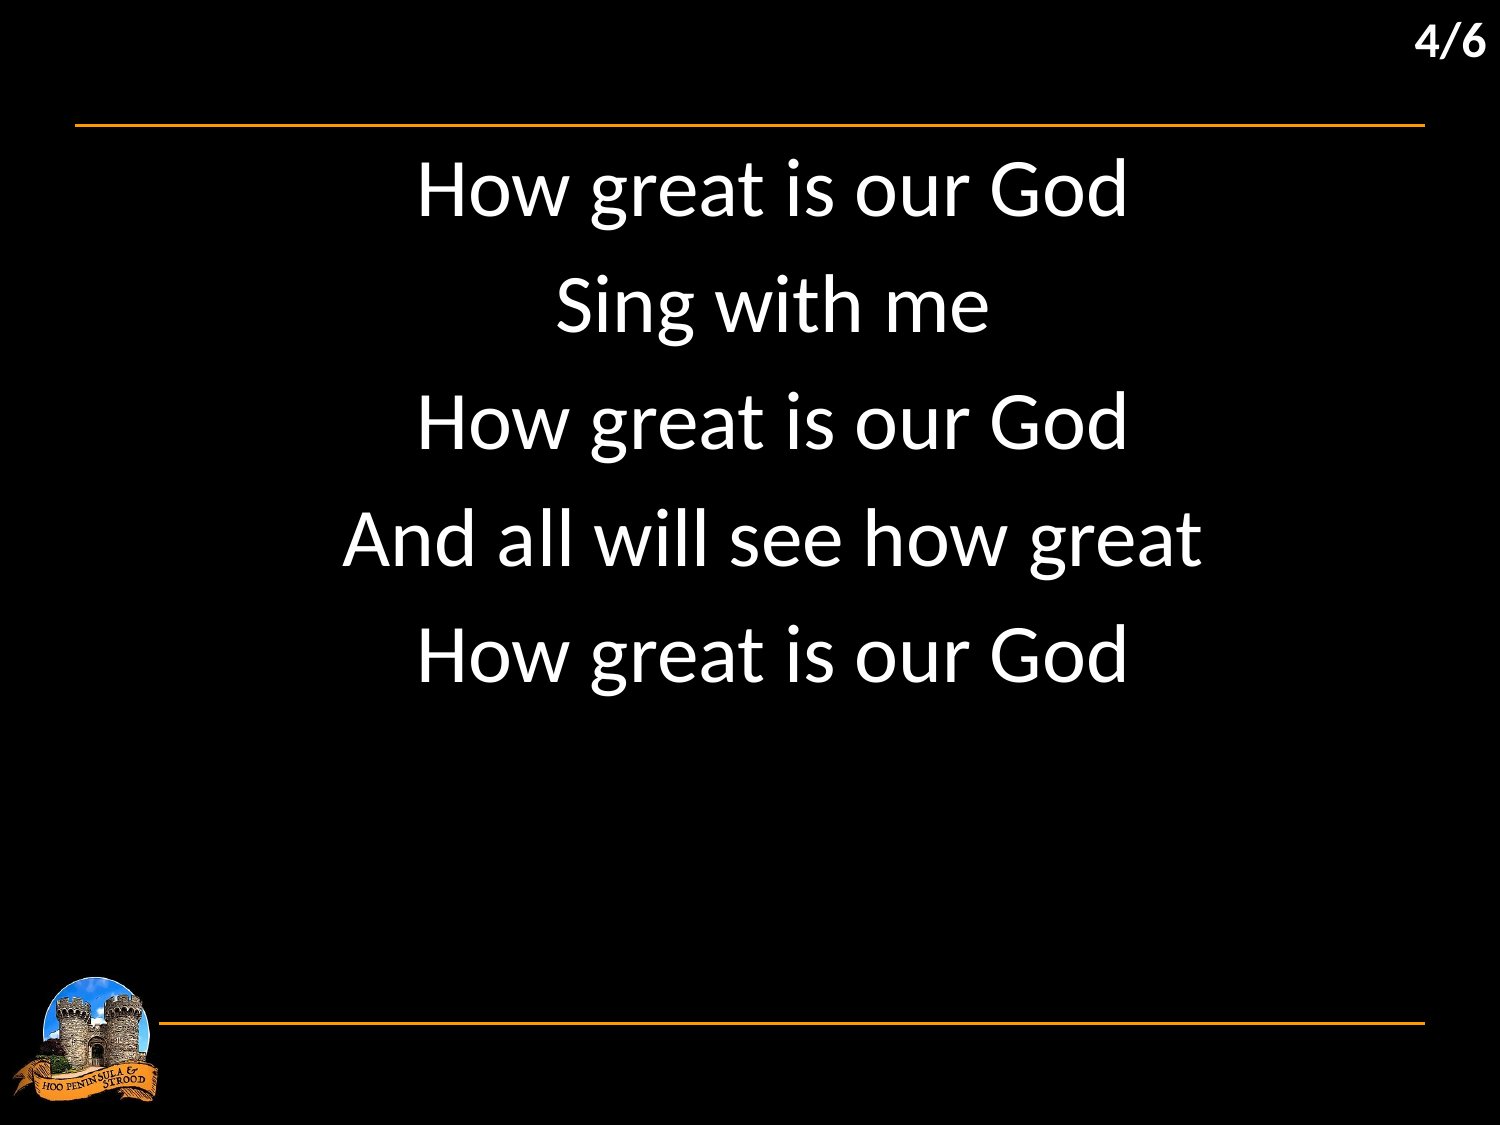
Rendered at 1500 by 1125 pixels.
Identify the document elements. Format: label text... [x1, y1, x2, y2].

text_box 4/6 [1399, 0, 1500, 75]
subtitle How great is our God Sing with me How great is our God And all will see how great How great is our God [64, 125, 1483, 1125]
picture [11, 975, 64, 1103]
